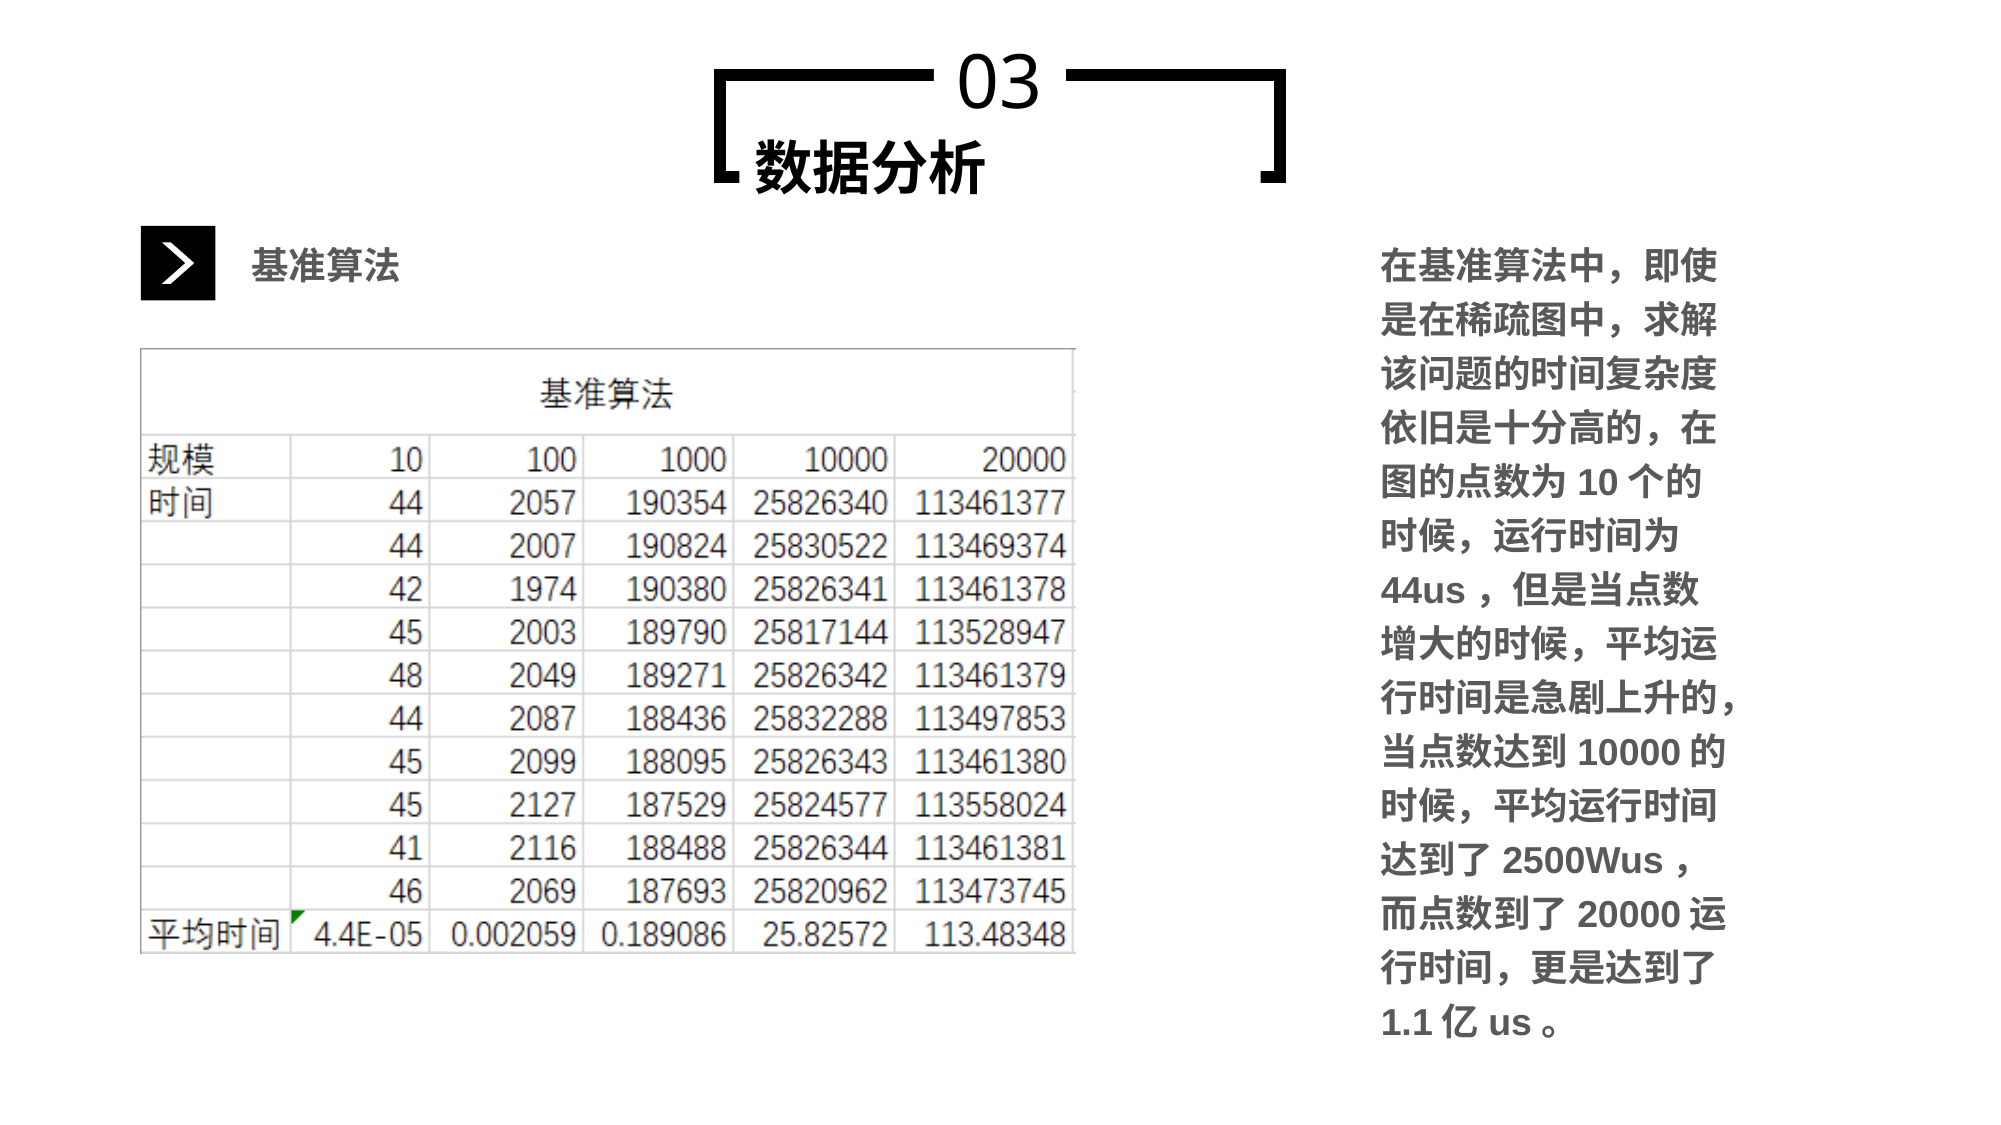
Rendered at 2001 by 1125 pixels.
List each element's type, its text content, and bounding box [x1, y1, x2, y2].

text_box 在基准算法中，即使是在稀疏图中，求解该问题的时间复杂度依旧是十分高的，在图的点数为10个的时候，运行时间为44us，但是当点数增大的时候，平均运行时间是急剧上升的，当点数达到10000的时候，平均运行时间达到了2500Wus，而点数到了20000运行时间，更是达到了1.1亿us。 [1366, 225, 1748, 1051]
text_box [719, 26, 1280, 210]
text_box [140, 225, 885, 332]
picture [140, 348, 1076, 954]
